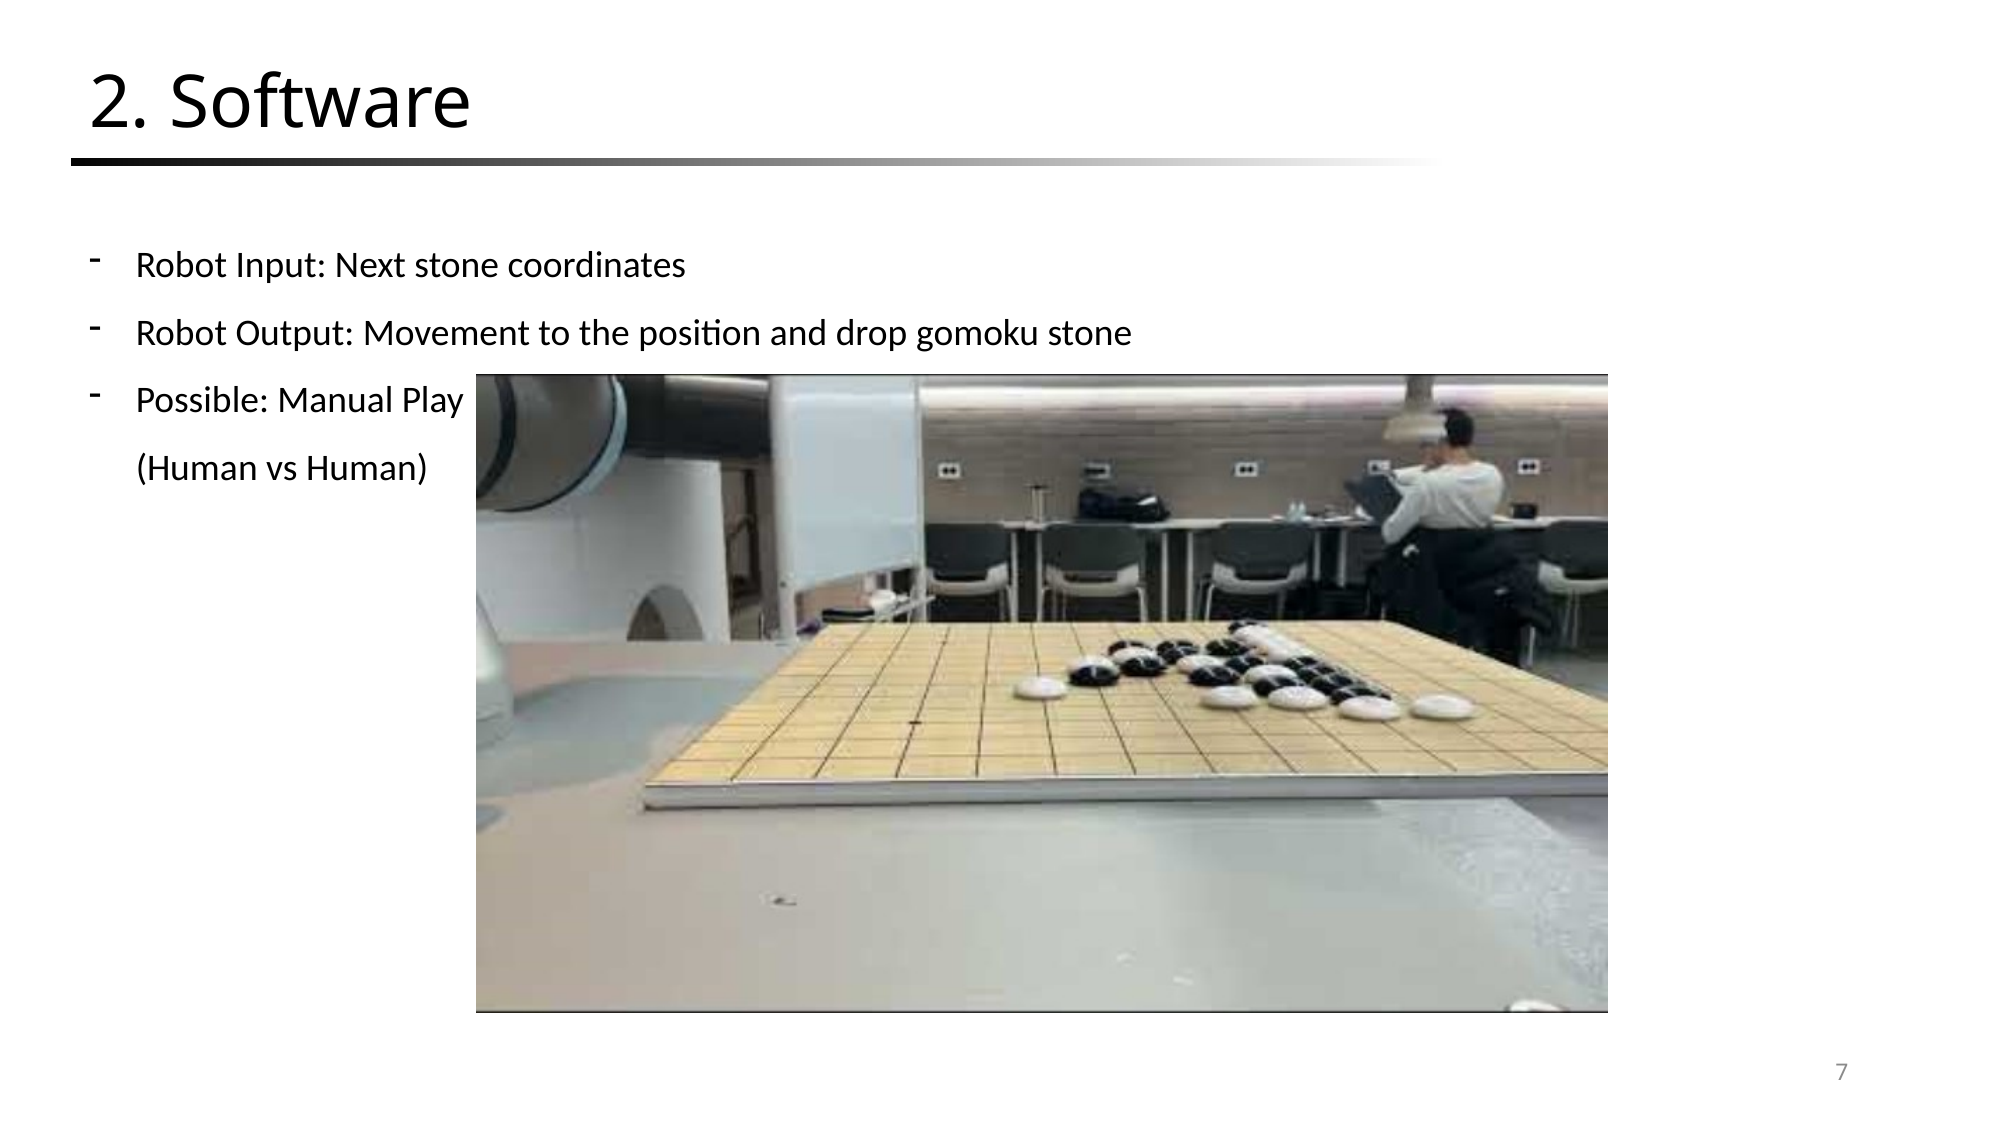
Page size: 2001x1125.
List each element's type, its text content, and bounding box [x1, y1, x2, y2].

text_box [475, 373, 1609, 1014]
title 2. Software [74, 60, 1681, 148]
slide_number 7 [1413, 1042, 1864, 1103]
text_box Robot Input: Next stone coordinates Robot Output: Movement to the position and drop gomoku stone Possible: Manual Play (Human vs Human) [74, 210, 1381, 496]
